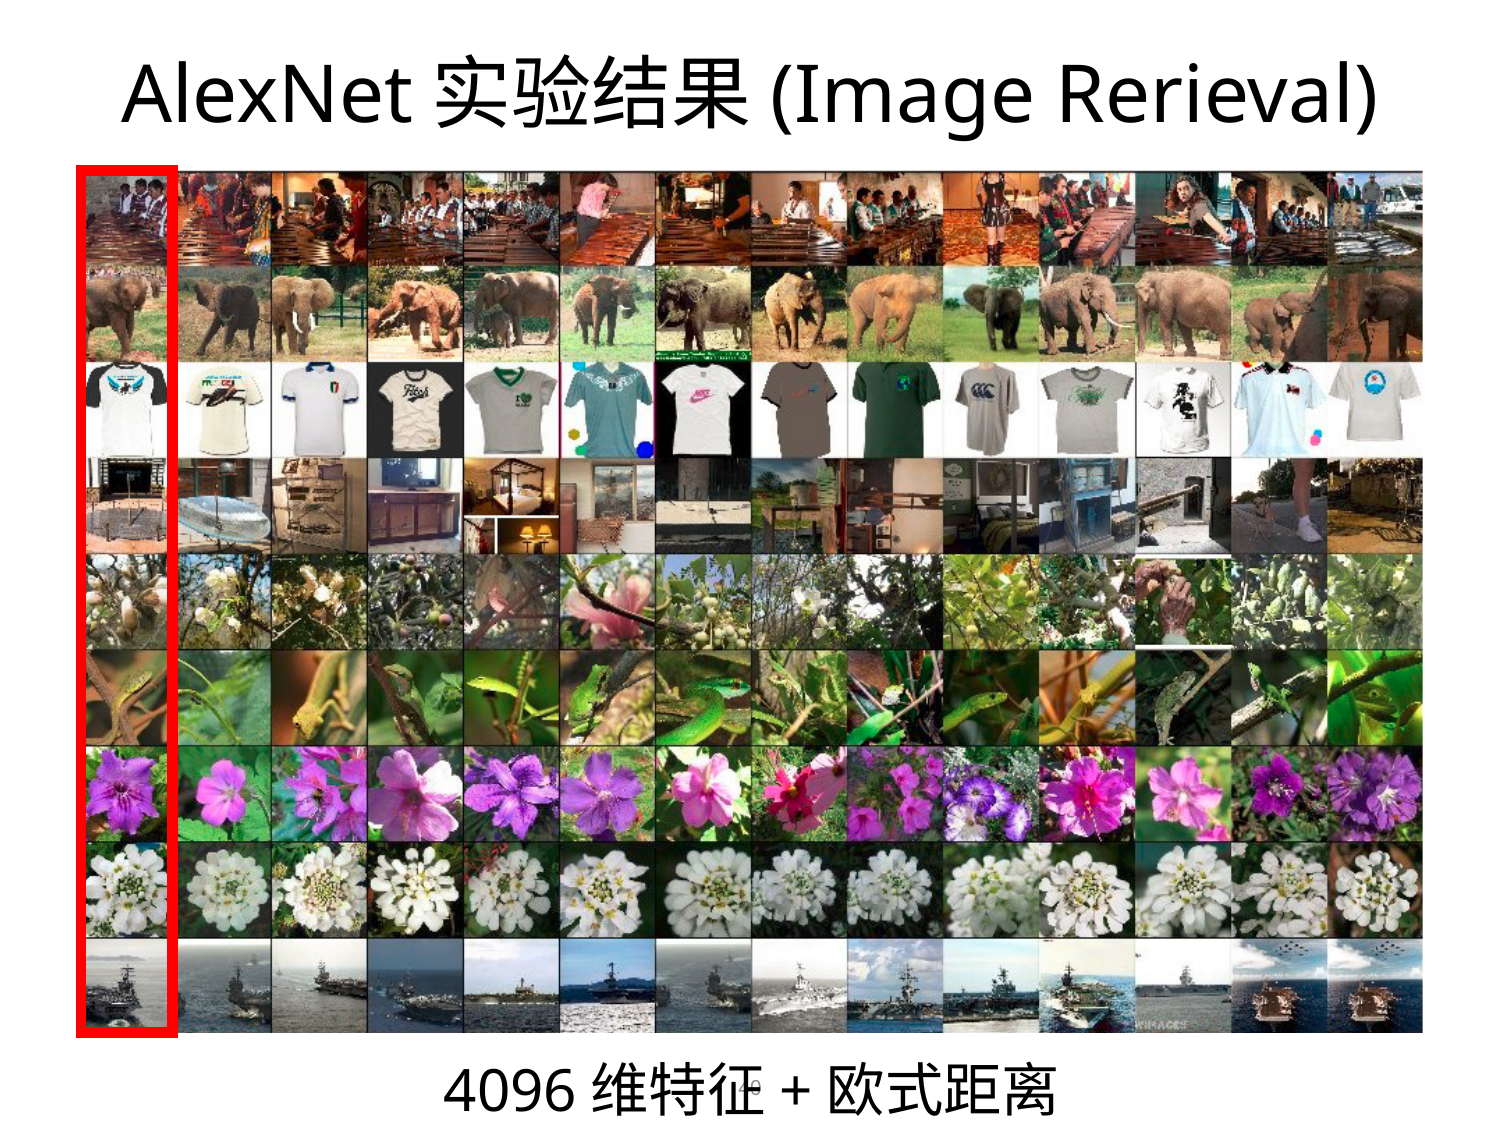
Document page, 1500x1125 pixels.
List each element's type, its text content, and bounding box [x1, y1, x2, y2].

picture [80, 170, 1423, 1033]
text_box 4096维特征+欧式距离 [429, 1045, 1075, 1125]
slide_number 40 [575, 1058, 925, 1119]
text_box AlexNet实验结果(Image Rerieval) [103, 23, 1397, 158]
